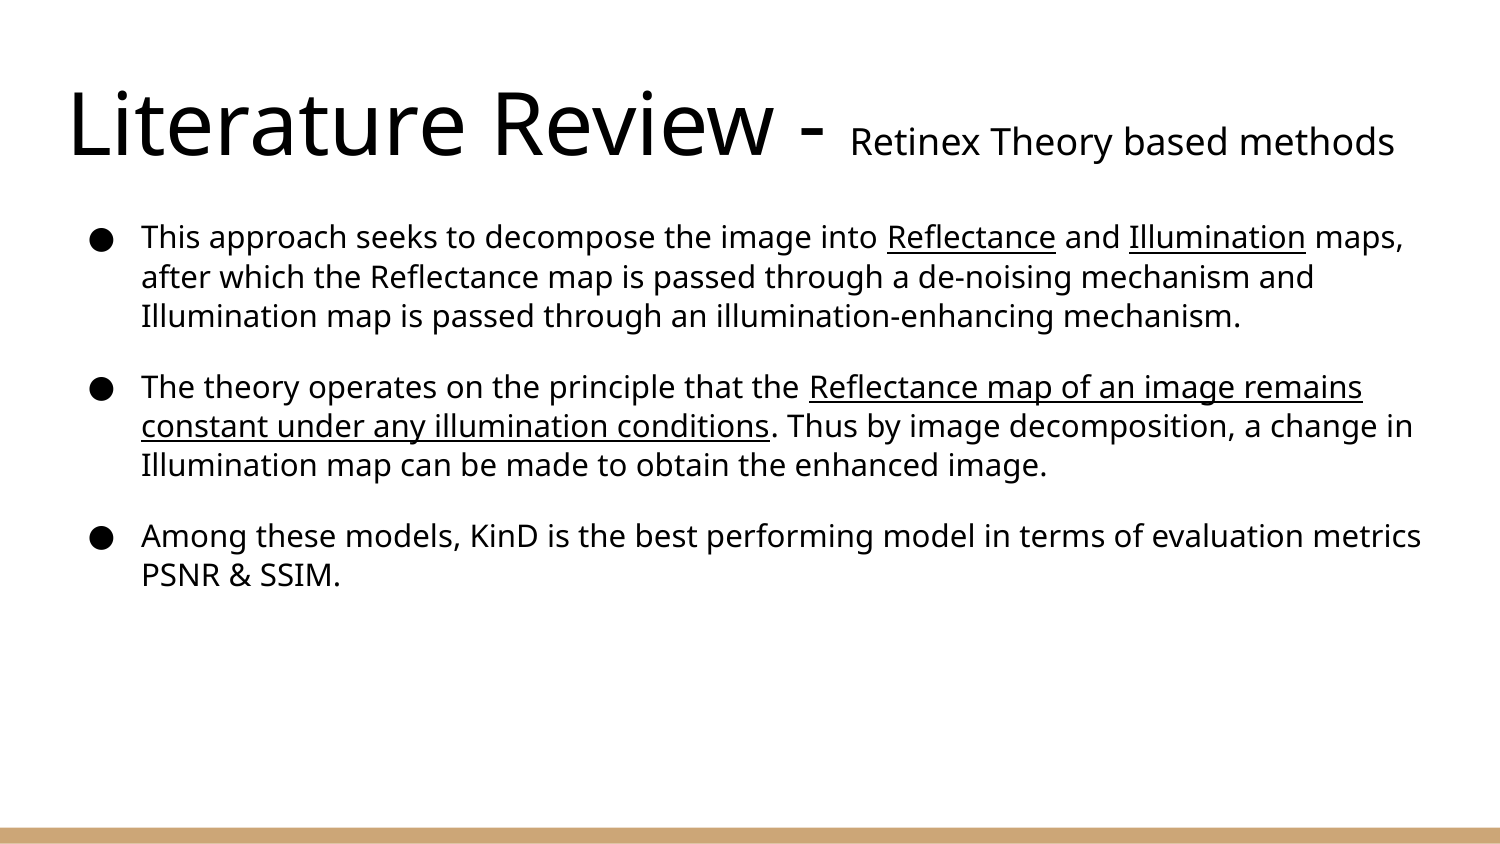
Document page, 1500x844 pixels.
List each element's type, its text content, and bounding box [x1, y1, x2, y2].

title Literature Review - Retinex Theory based methods [51, 51, 1449, 189]
list This approach seeks to decompose the image into Reflectance and Illumination maps, after which the Reflectance map is passed through a de-noising mechanism and Illumination map is passed through an illumination-enhancing mechanism. The theory operates on the principle that the Reflectance map of an image remains constant under any illumination conditions. Thus by image decomposition, a change in Illumination map can be made to obtain the enhanced image. Among these models, KinD is the best performing model in terms of evaluation metrics PSNR & SSIM. [51, 200, 1449, 752]
